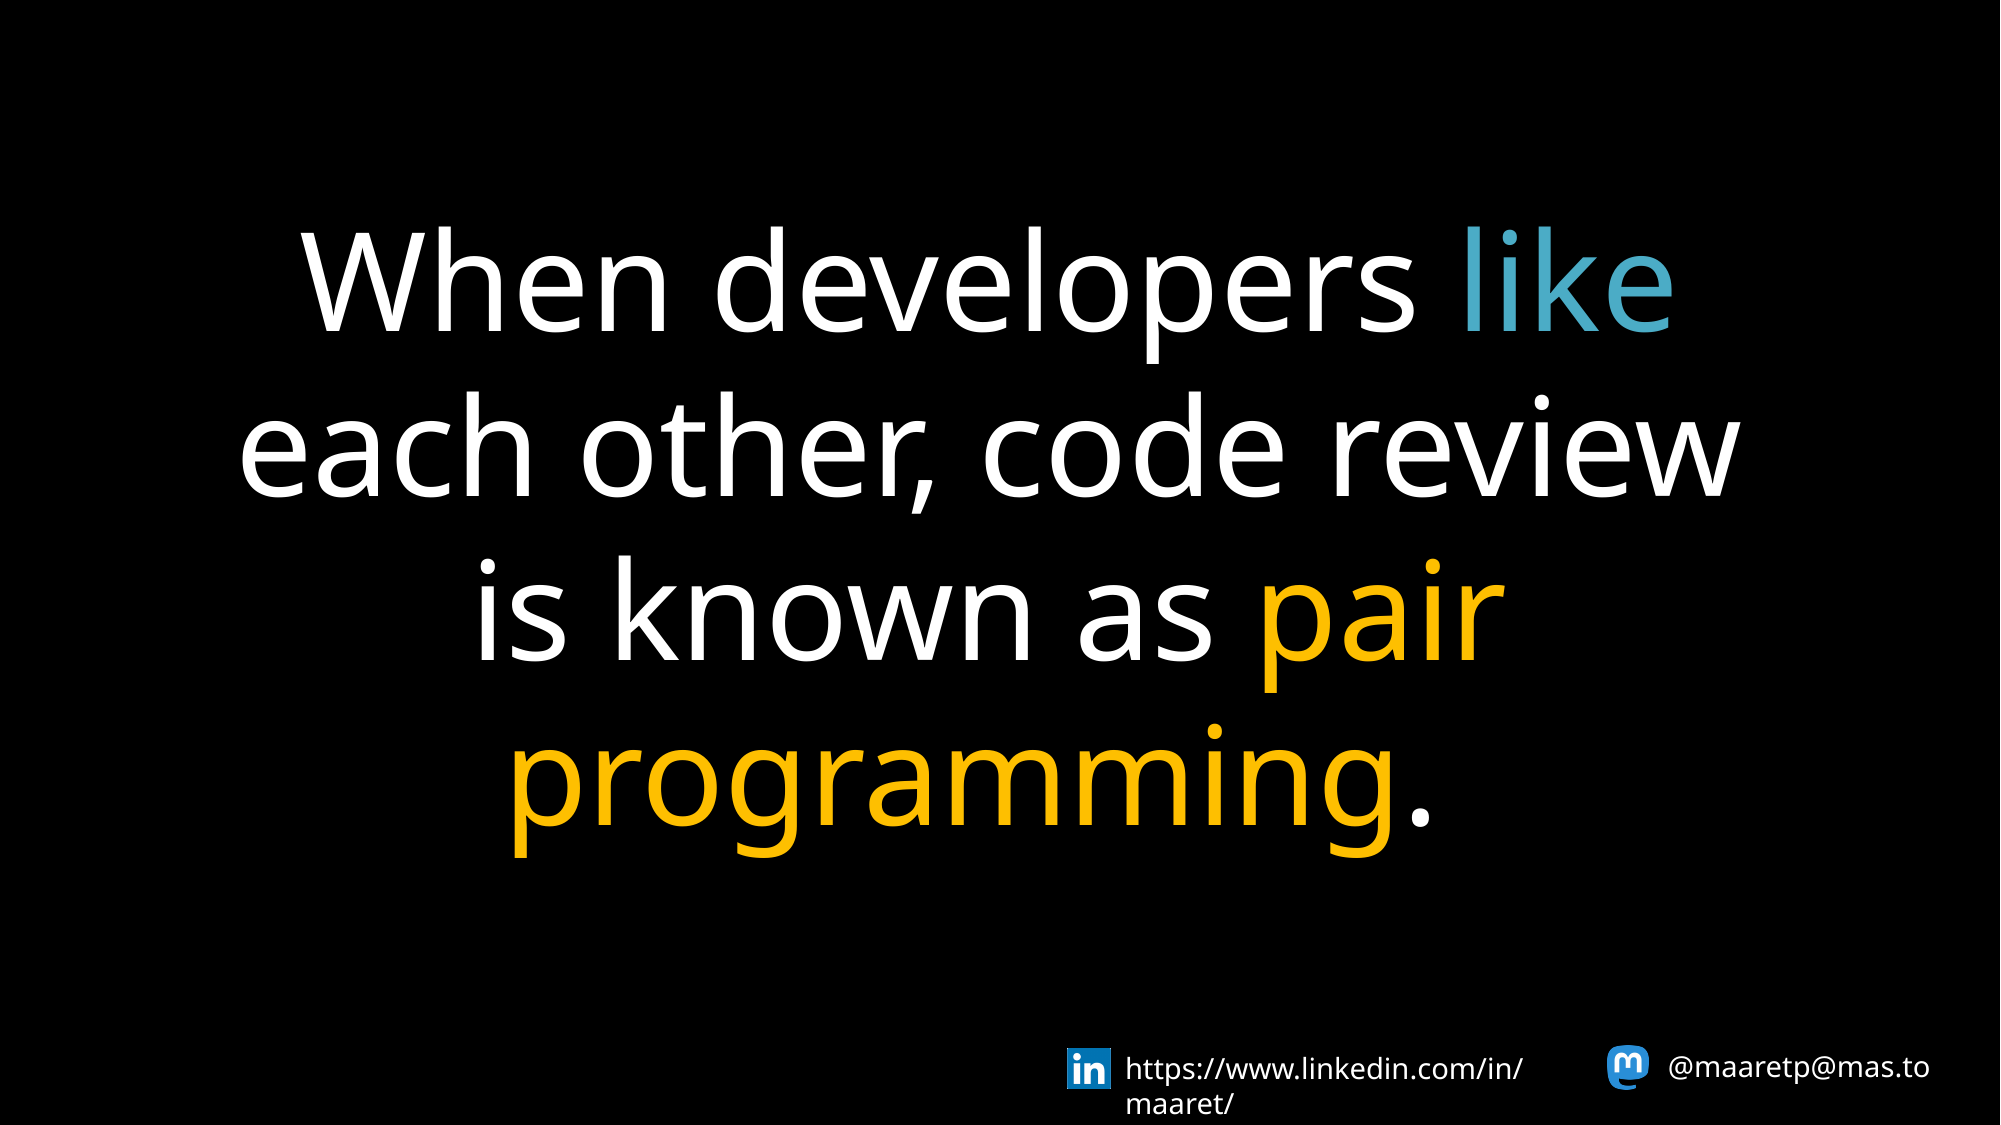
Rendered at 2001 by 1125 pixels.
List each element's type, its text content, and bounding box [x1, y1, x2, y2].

picture [1067, 1048, 1111, 1089]
picture [1607, 1045, 1649, 1090]
text_box When developers like each other, code review is known as pair programming. [219, 186, 1760, 861]
